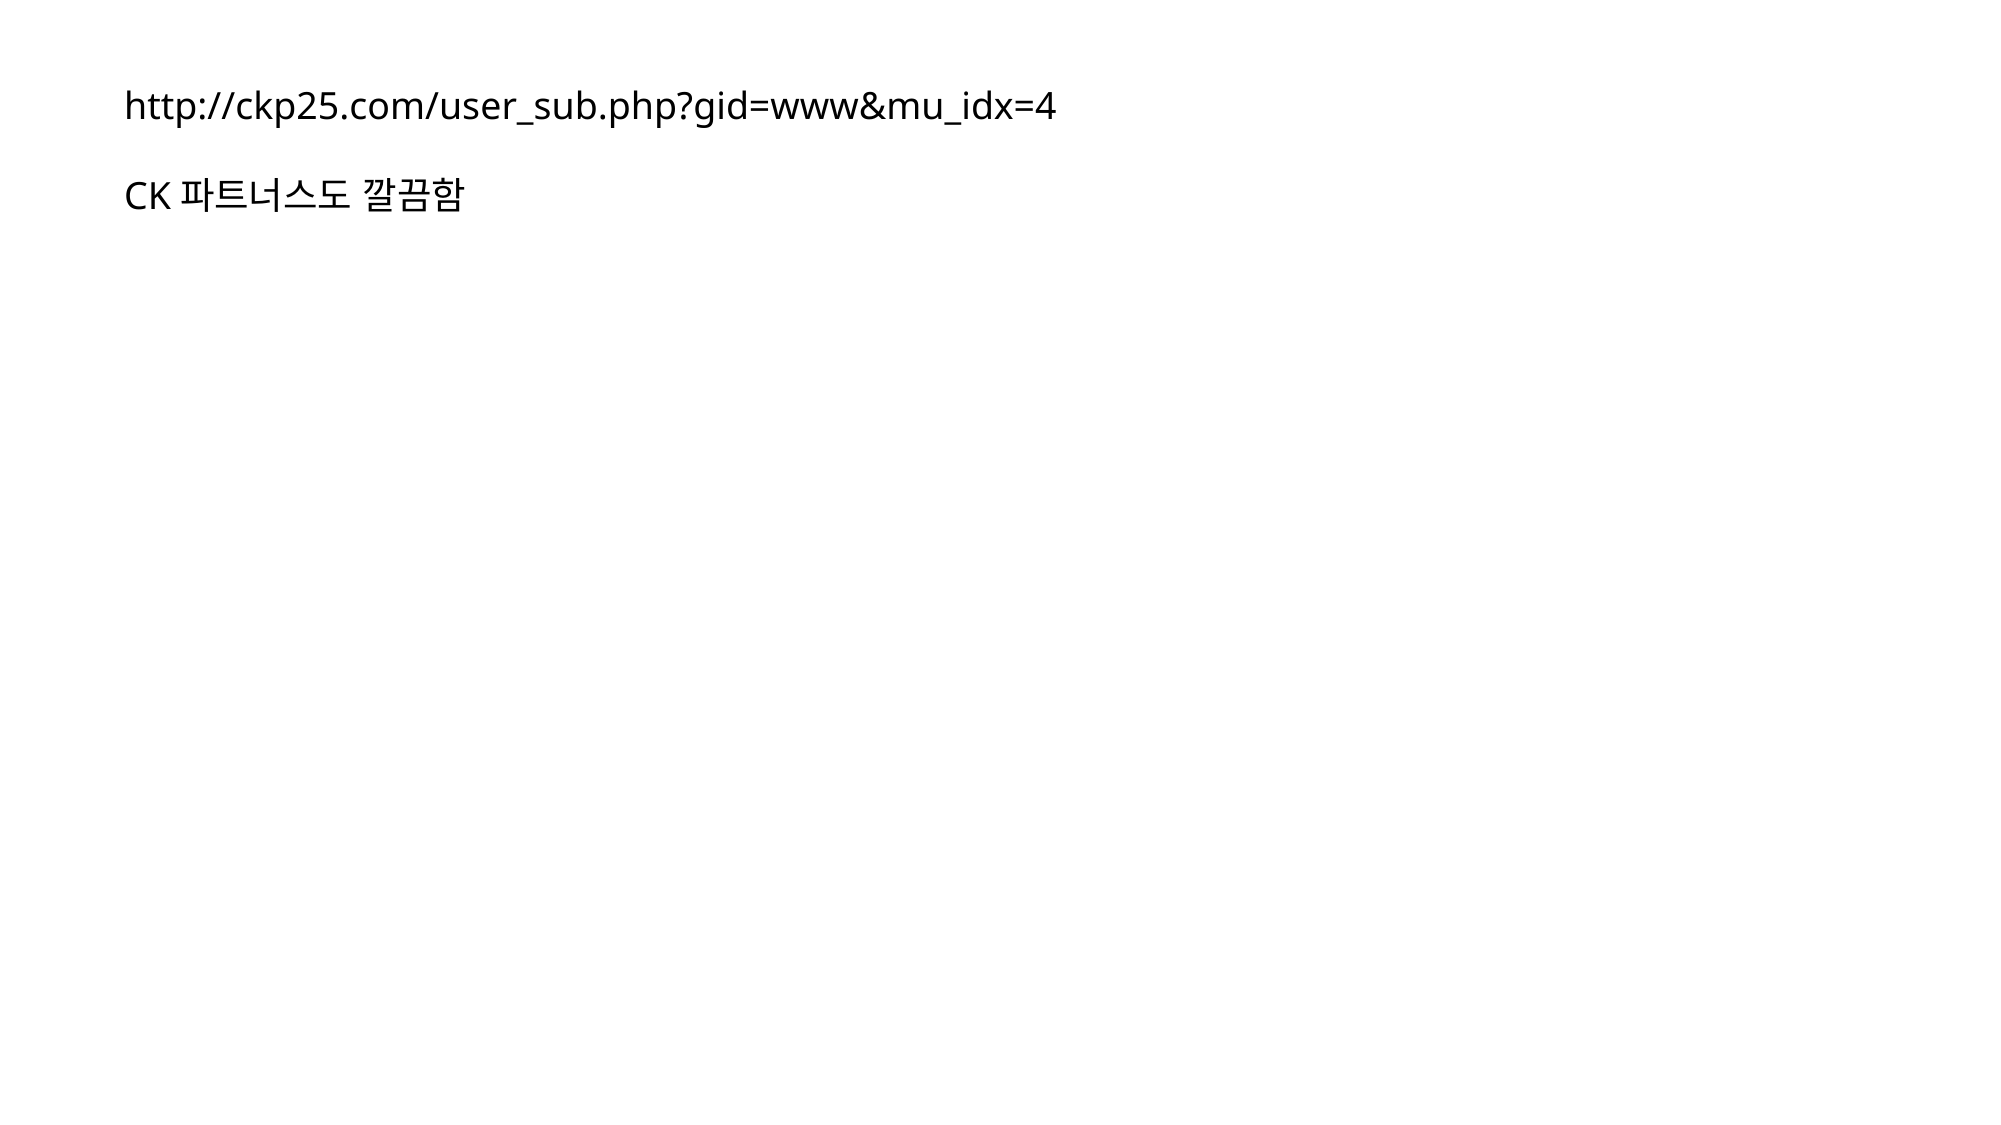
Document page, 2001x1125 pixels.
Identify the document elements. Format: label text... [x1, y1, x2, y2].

text_box http://ckp25.com/user_sub.php?gid=www&mu_idx=4 CK파트너스도 깔끔함 [109, 74, 1073, 360]
